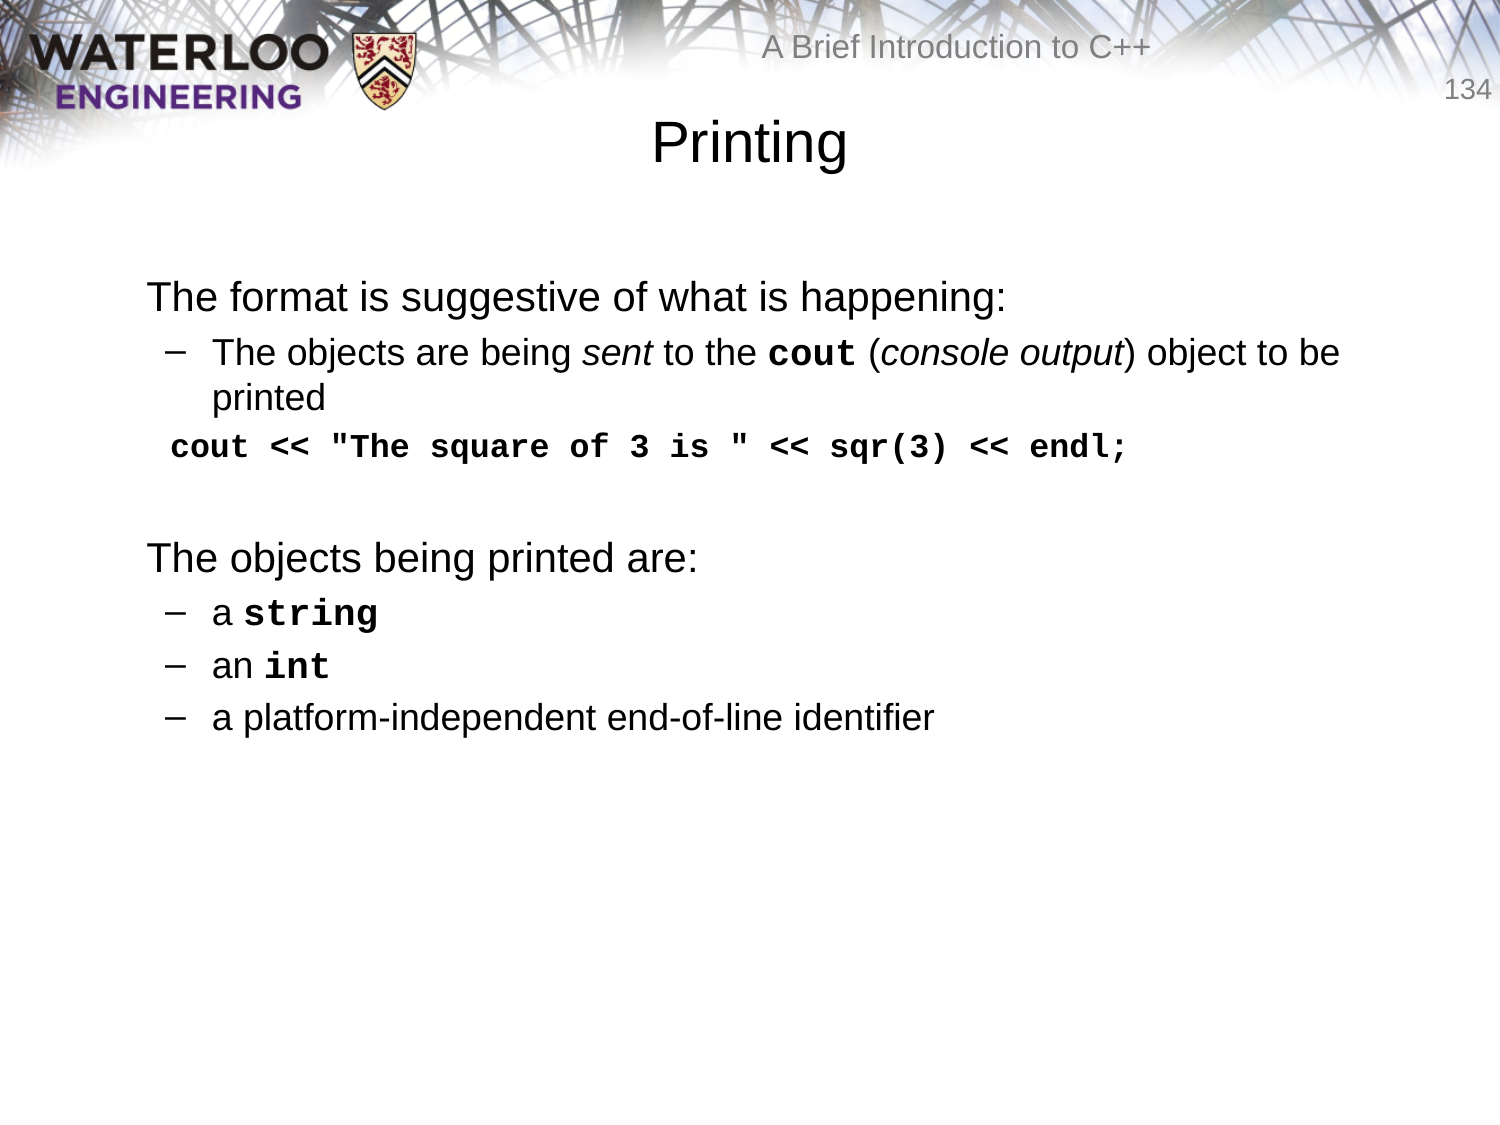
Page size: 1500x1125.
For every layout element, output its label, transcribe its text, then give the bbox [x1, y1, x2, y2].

picture [0, 0, 1500, 1125]
list The format is suggestive of what is happening: The objects are being sent to the cout (console output) object to be printed cout << "The square of 3 is " << sqr(3) << endl; The objects being printed are: a string an int a platform-independent end-of-line identifier [74, 262, 1426, 1006]
title Printing [74, 44, 1426, 233]
